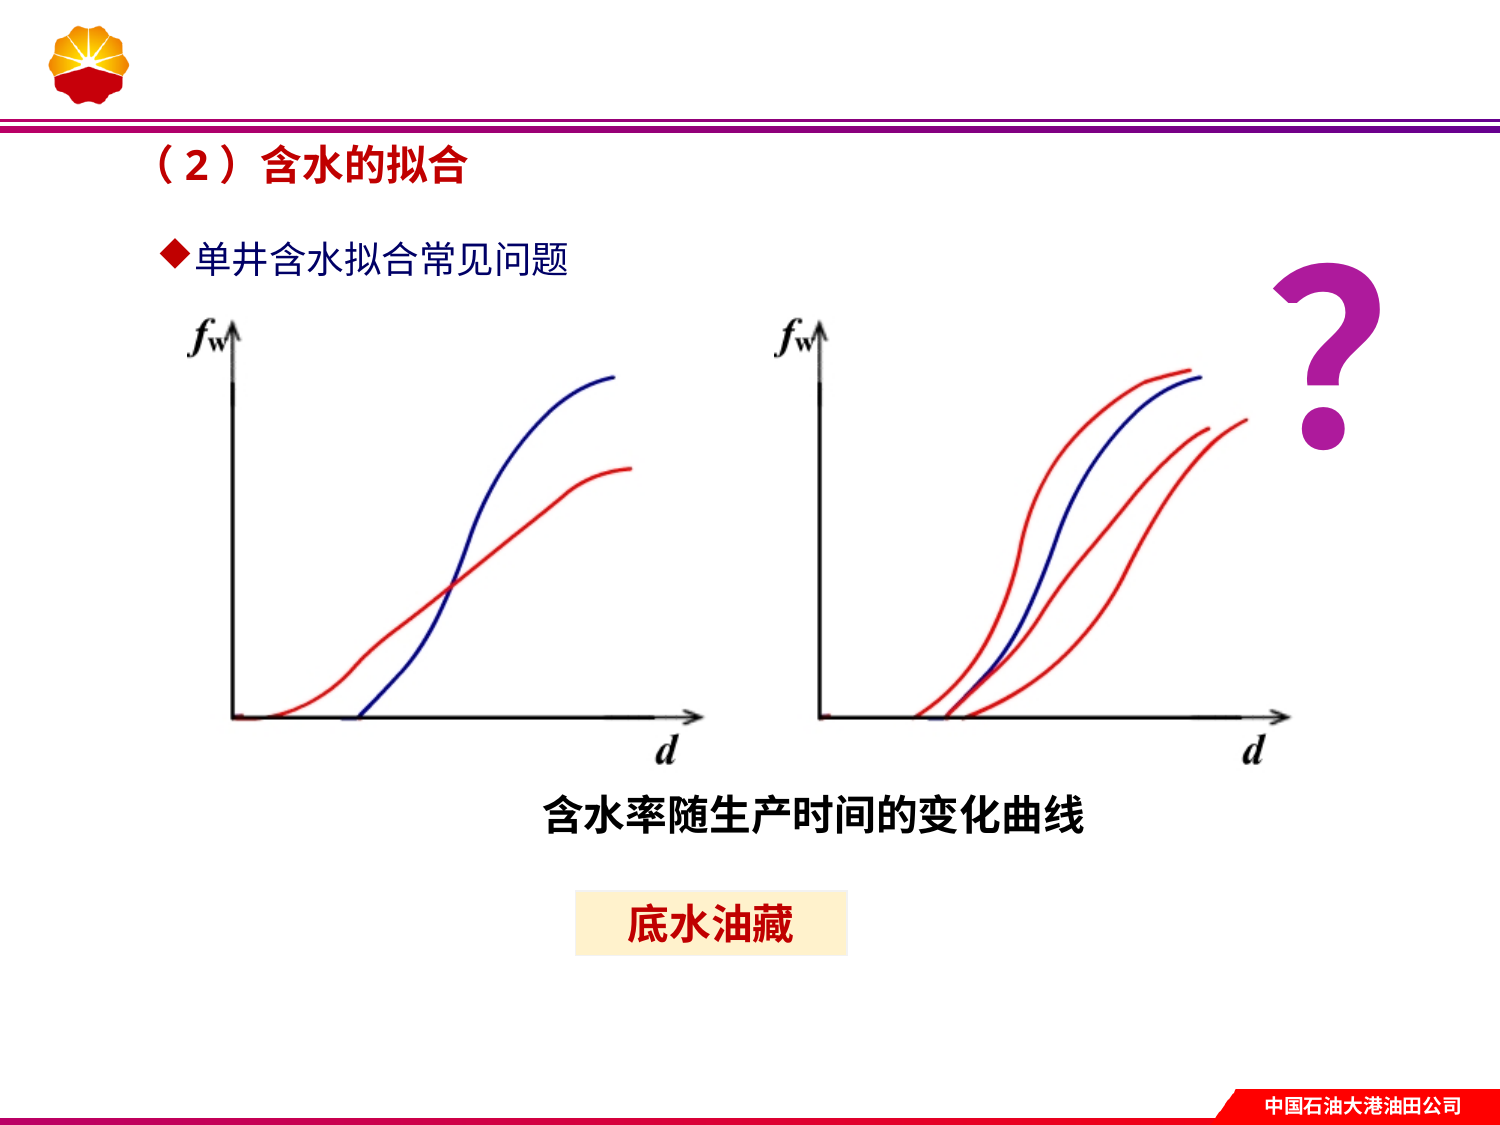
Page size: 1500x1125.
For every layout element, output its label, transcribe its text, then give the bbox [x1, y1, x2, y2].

text_box 单井含水拟合常见问题 [141, 206, 1333, 291]
text_box （2）含水的拟合 [117, 131, 1010, 197]
picture [187, 303, 712, 780]
text_box 底水油藏 [575, 890, 847, 956]
picture [1206, 1088, 1500, 1125]
picture [39, 25, 134, 114]
text_box 含水率随生产时间的变化曲线 [483, 781, 1145, 847]
picture [774, 303, 1299, 780]
text_box ？ [1250, 197, 1452, 505]
